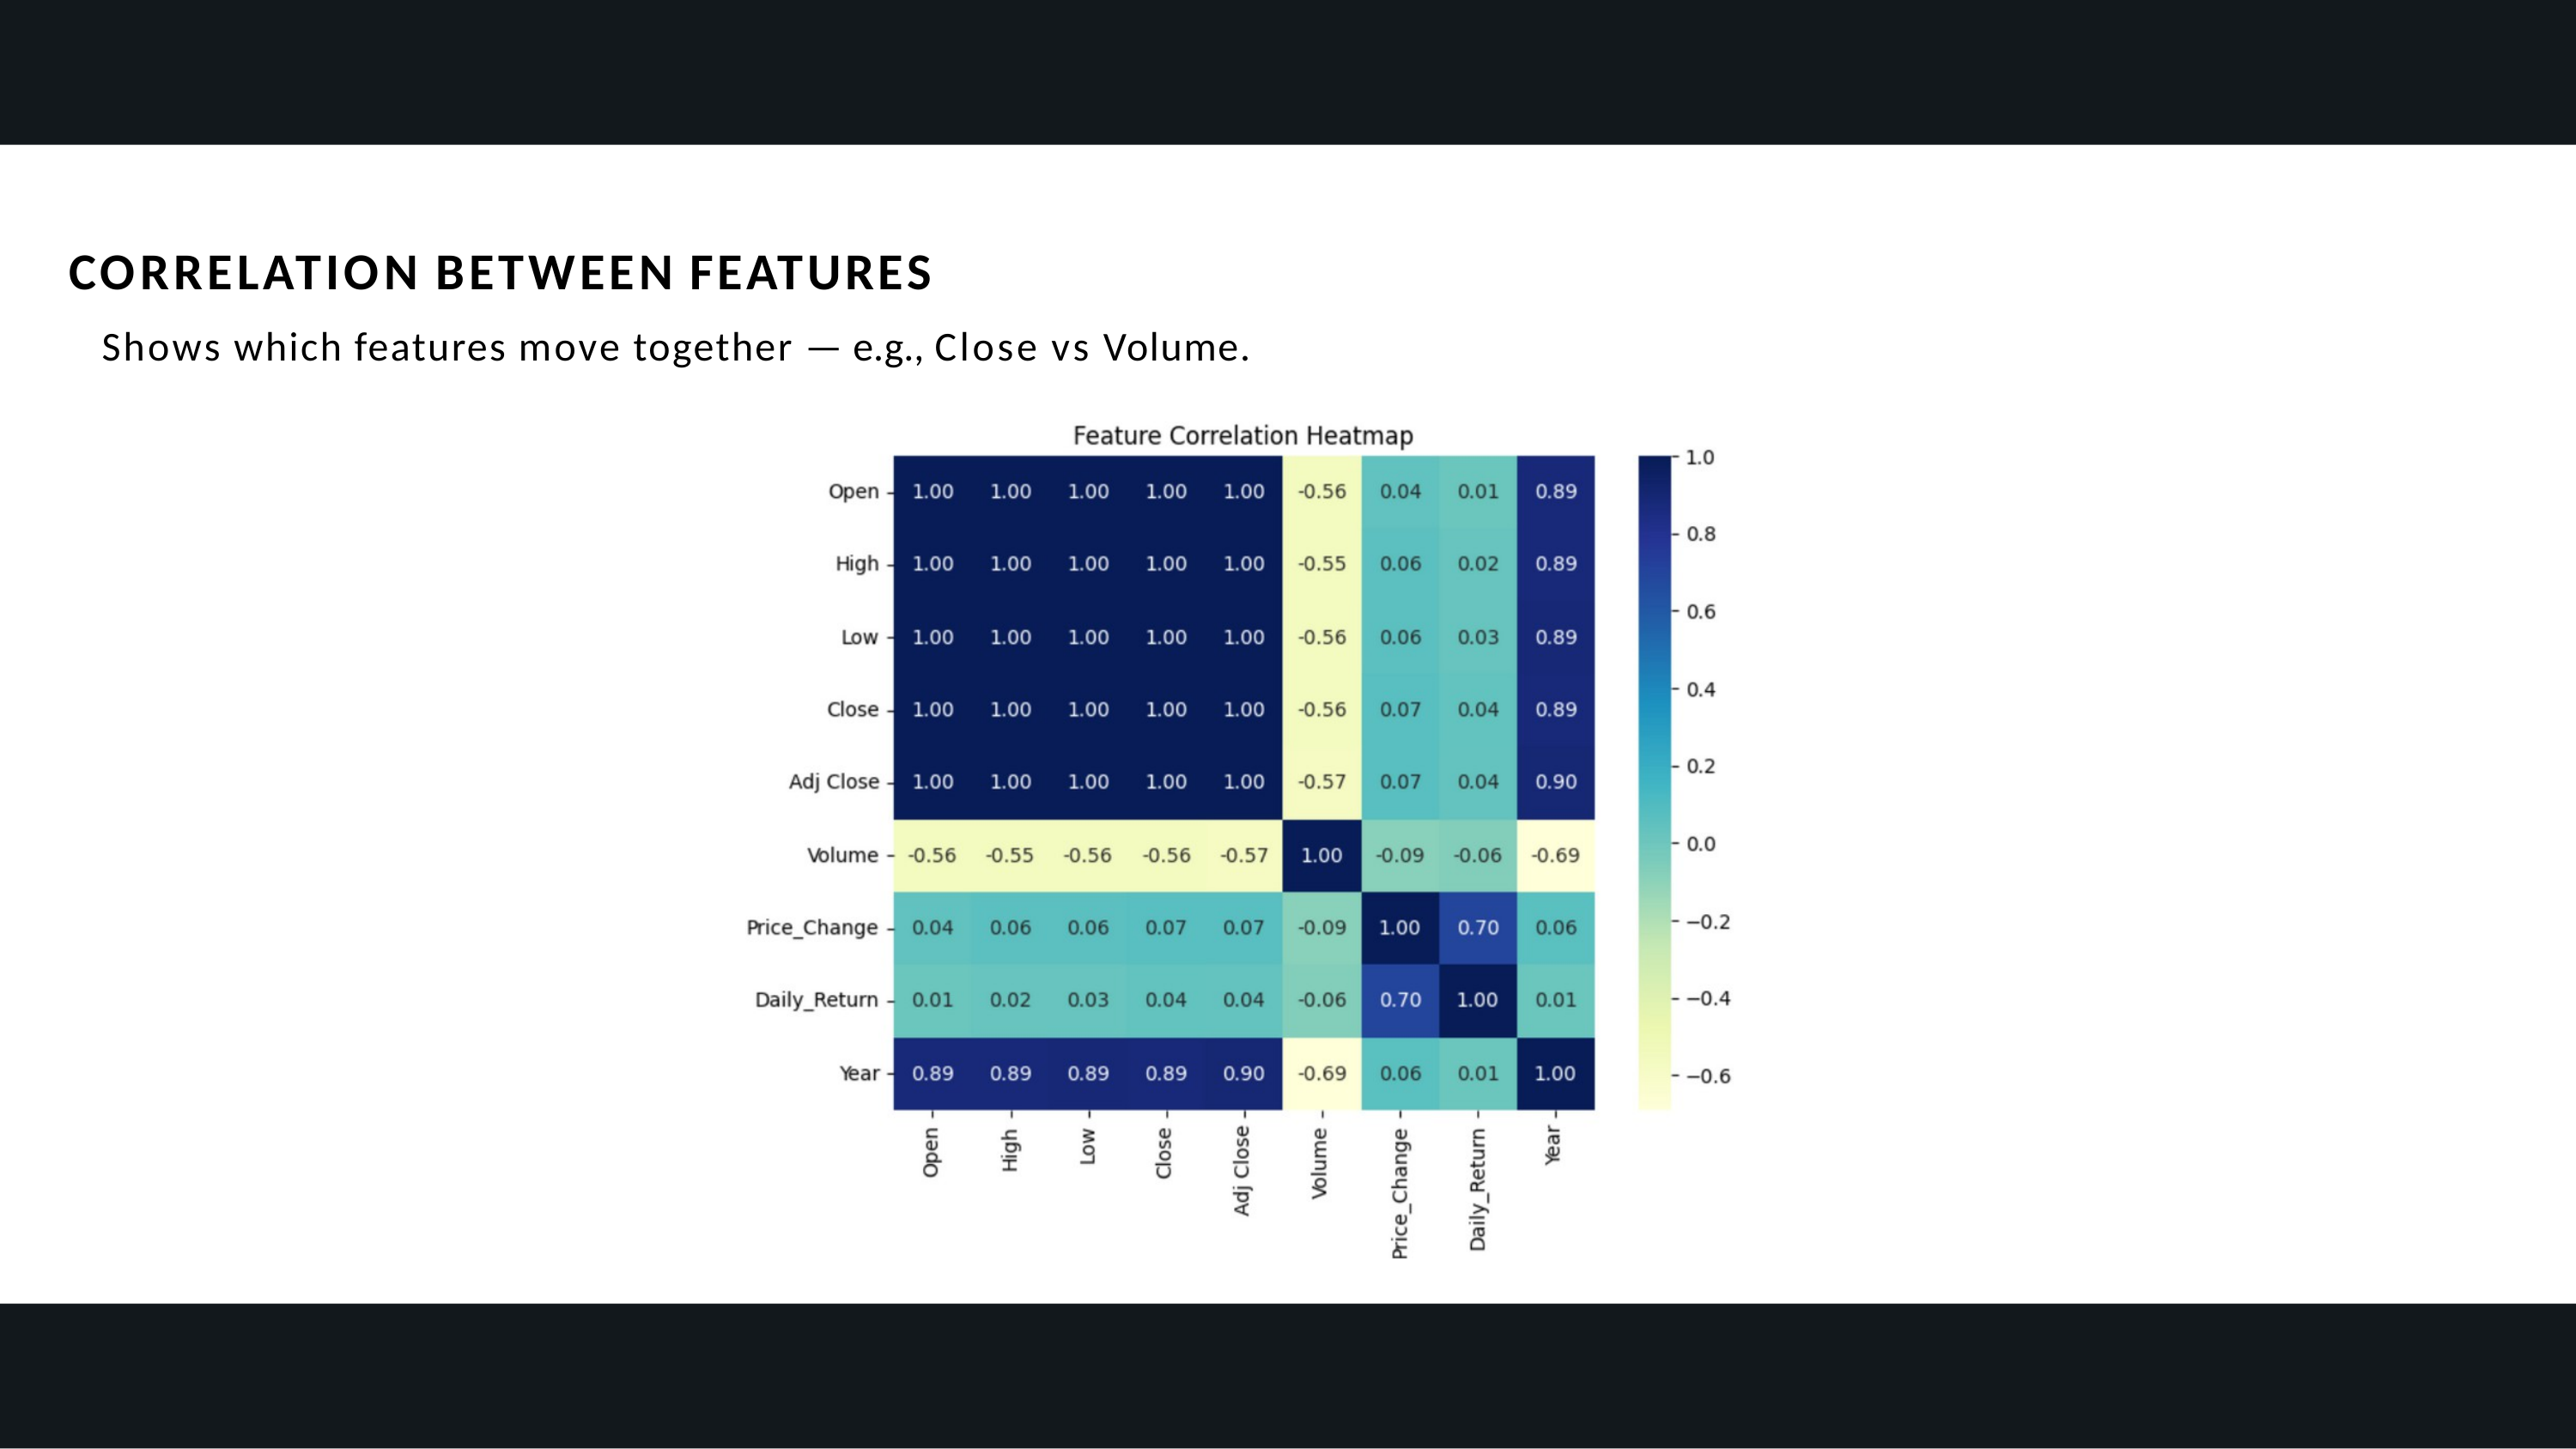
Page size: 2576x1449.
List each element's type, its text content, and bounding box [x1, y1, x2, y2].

picture [744, 421, 1734, 1258]
text_box Shows which features move together — e.g., Close vs Volume. [100, 318, 1271, 369]
text_box [0, 1303, 2576, 1449]
title CORRELATION BETWEEN FEATURES [54, 236, 2522, 481]
